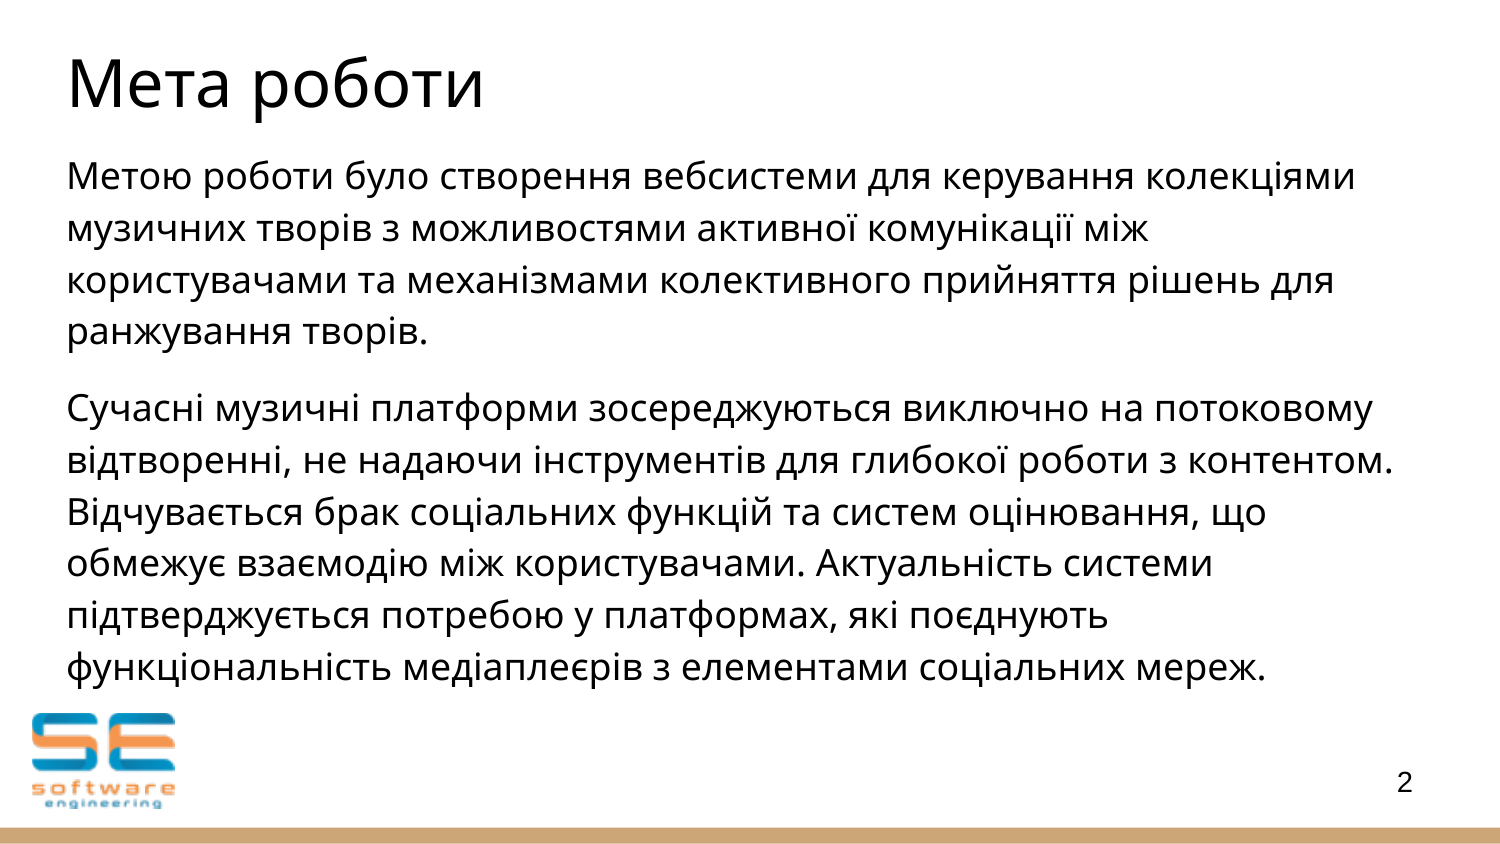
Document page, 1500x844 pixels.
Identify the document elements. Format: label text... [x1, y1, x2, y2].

list Метою роботи було створення вебсистеми для керування колекціями музичних творів з можливостями активної комунікації між користувачами та механізмами колективного прийняття рішень для ранжування творів. Сучасні музичні платформи зосереджуються виключно на потоковому відтворенні, не надаючи інструментів для глибокої роботи з контентом. Відчувається брак соціальних функцій та систем оцінювання, що обмежує взаємодію між користувачами. Актуальність системи підтверджується потребою у платформах, які поєднують функціональність медіаплеєрів з елементами соціальних мереж. [51, 130, 1449, 807]
title Мета роботи [51, 0, 1449, 130]
picture [32, 713, 175, 810]
text_box 2 [1382, 755, 1500, 806]
